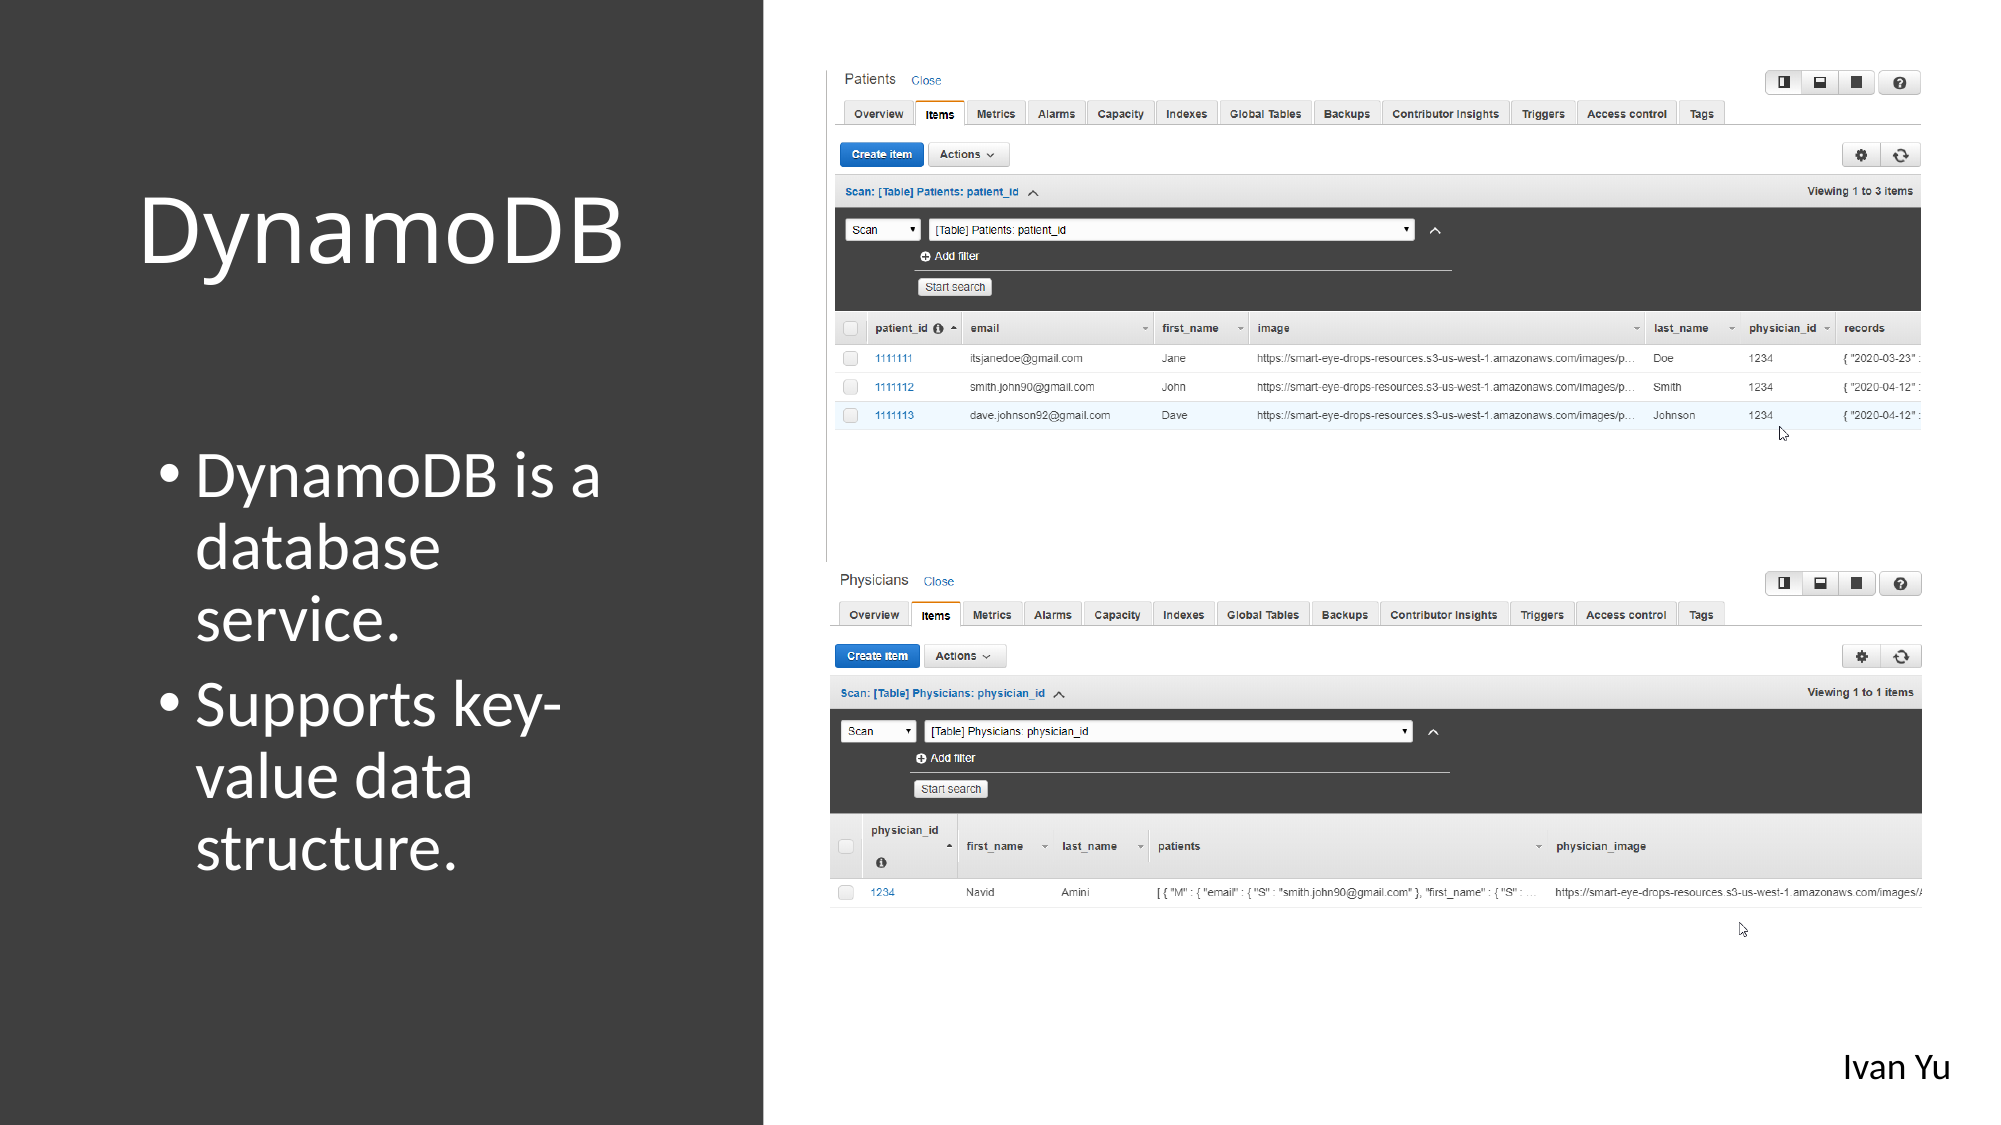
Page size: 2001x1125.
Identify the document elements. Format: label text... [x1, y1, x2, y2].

text_box DynamoDB is a database service. Supports key-value data structure. [105, 432, 658, 993]
picture [826, 58, 1928, 1125]
text_box Ivan Yu [1928, 1034, 1967, 1095]
title DynamoDB [105, 102, 658, 366]
text_box [0, 0, 764, 1125]
